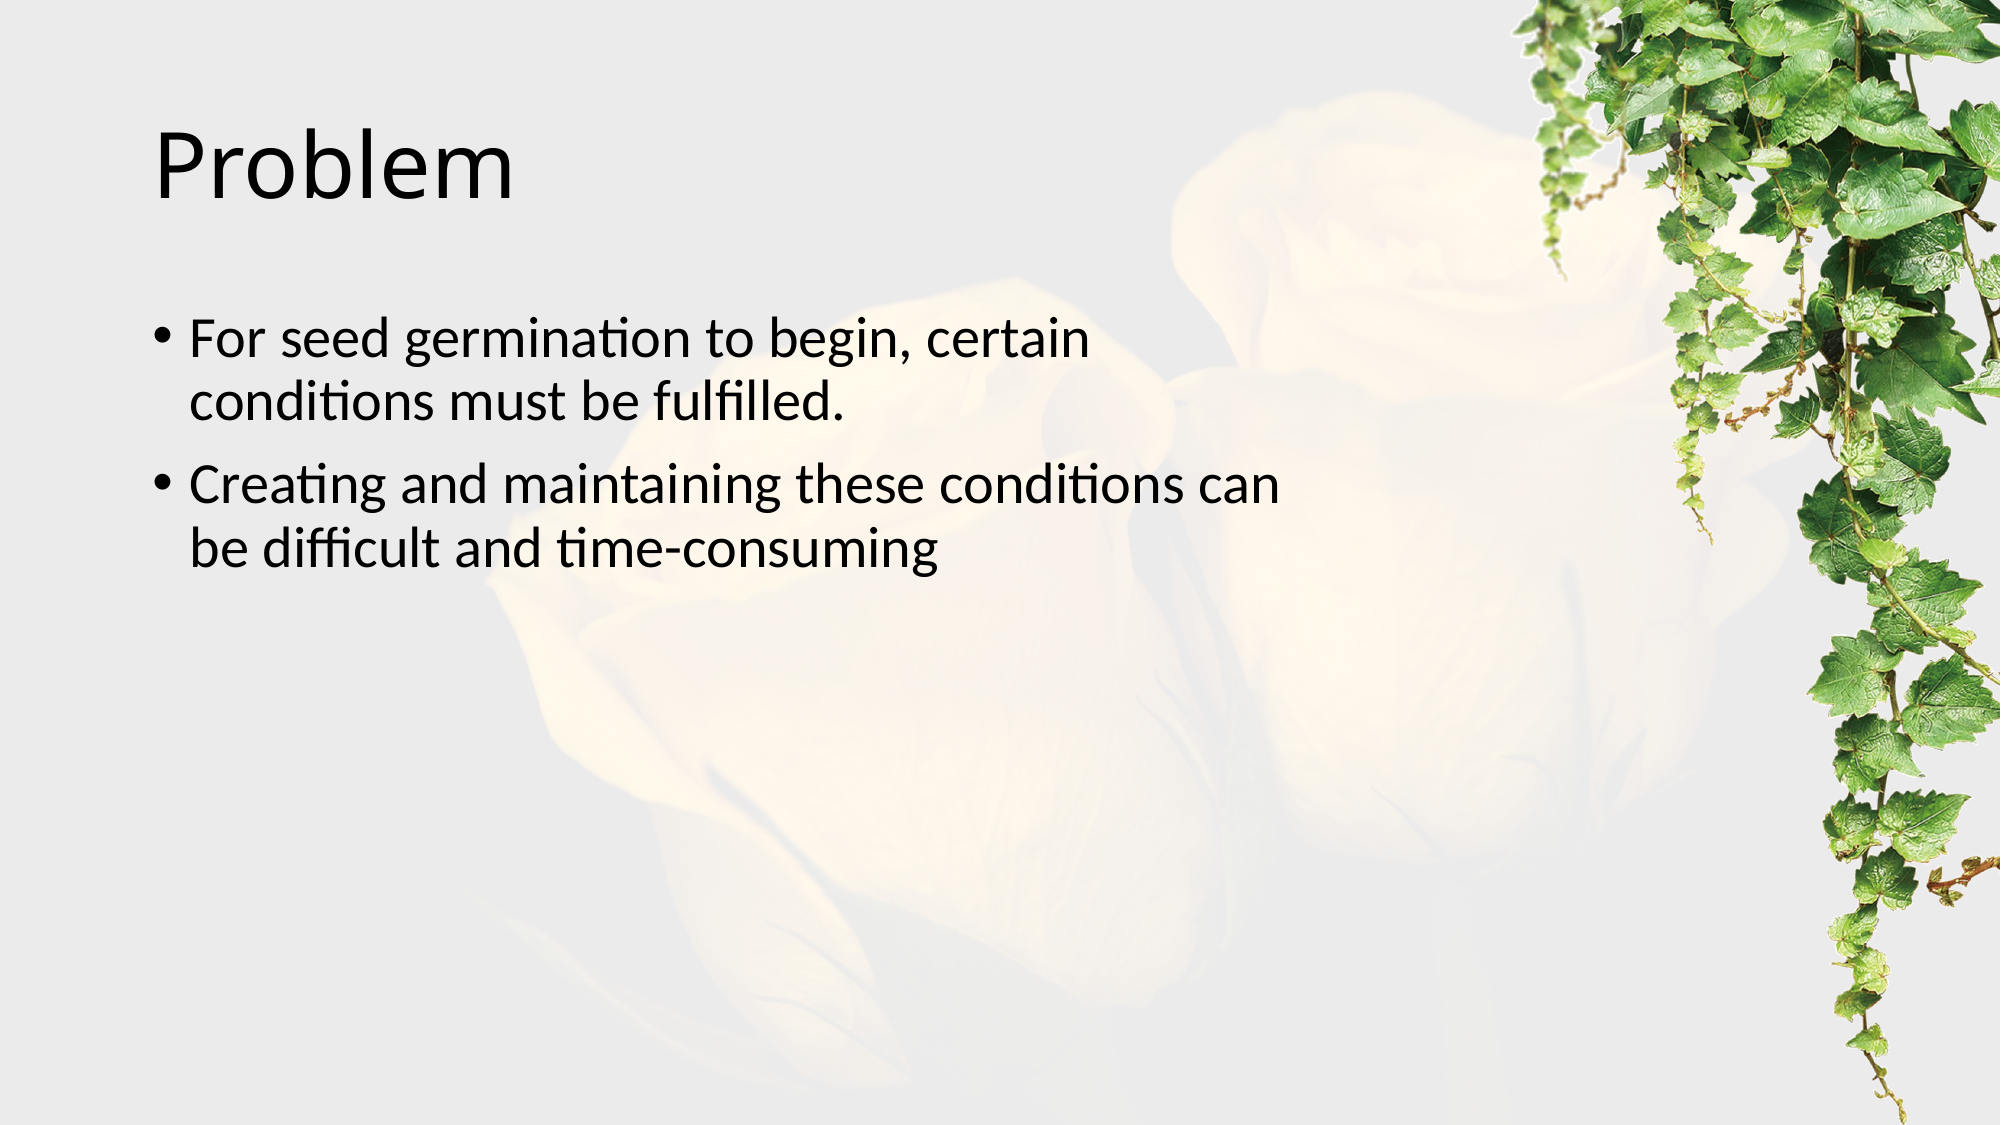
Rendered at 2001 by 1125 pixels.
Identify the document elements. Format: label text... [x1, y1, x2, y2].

picture [1508, 0, 2000, 1125]
title Problem [137, 59, 1508, 278]
list For seed germination to begin, certain conditions must be fulfilled. Creating and maintaining these conditions can be difficult and time-consuming [137, 299, 1329, 1014]
